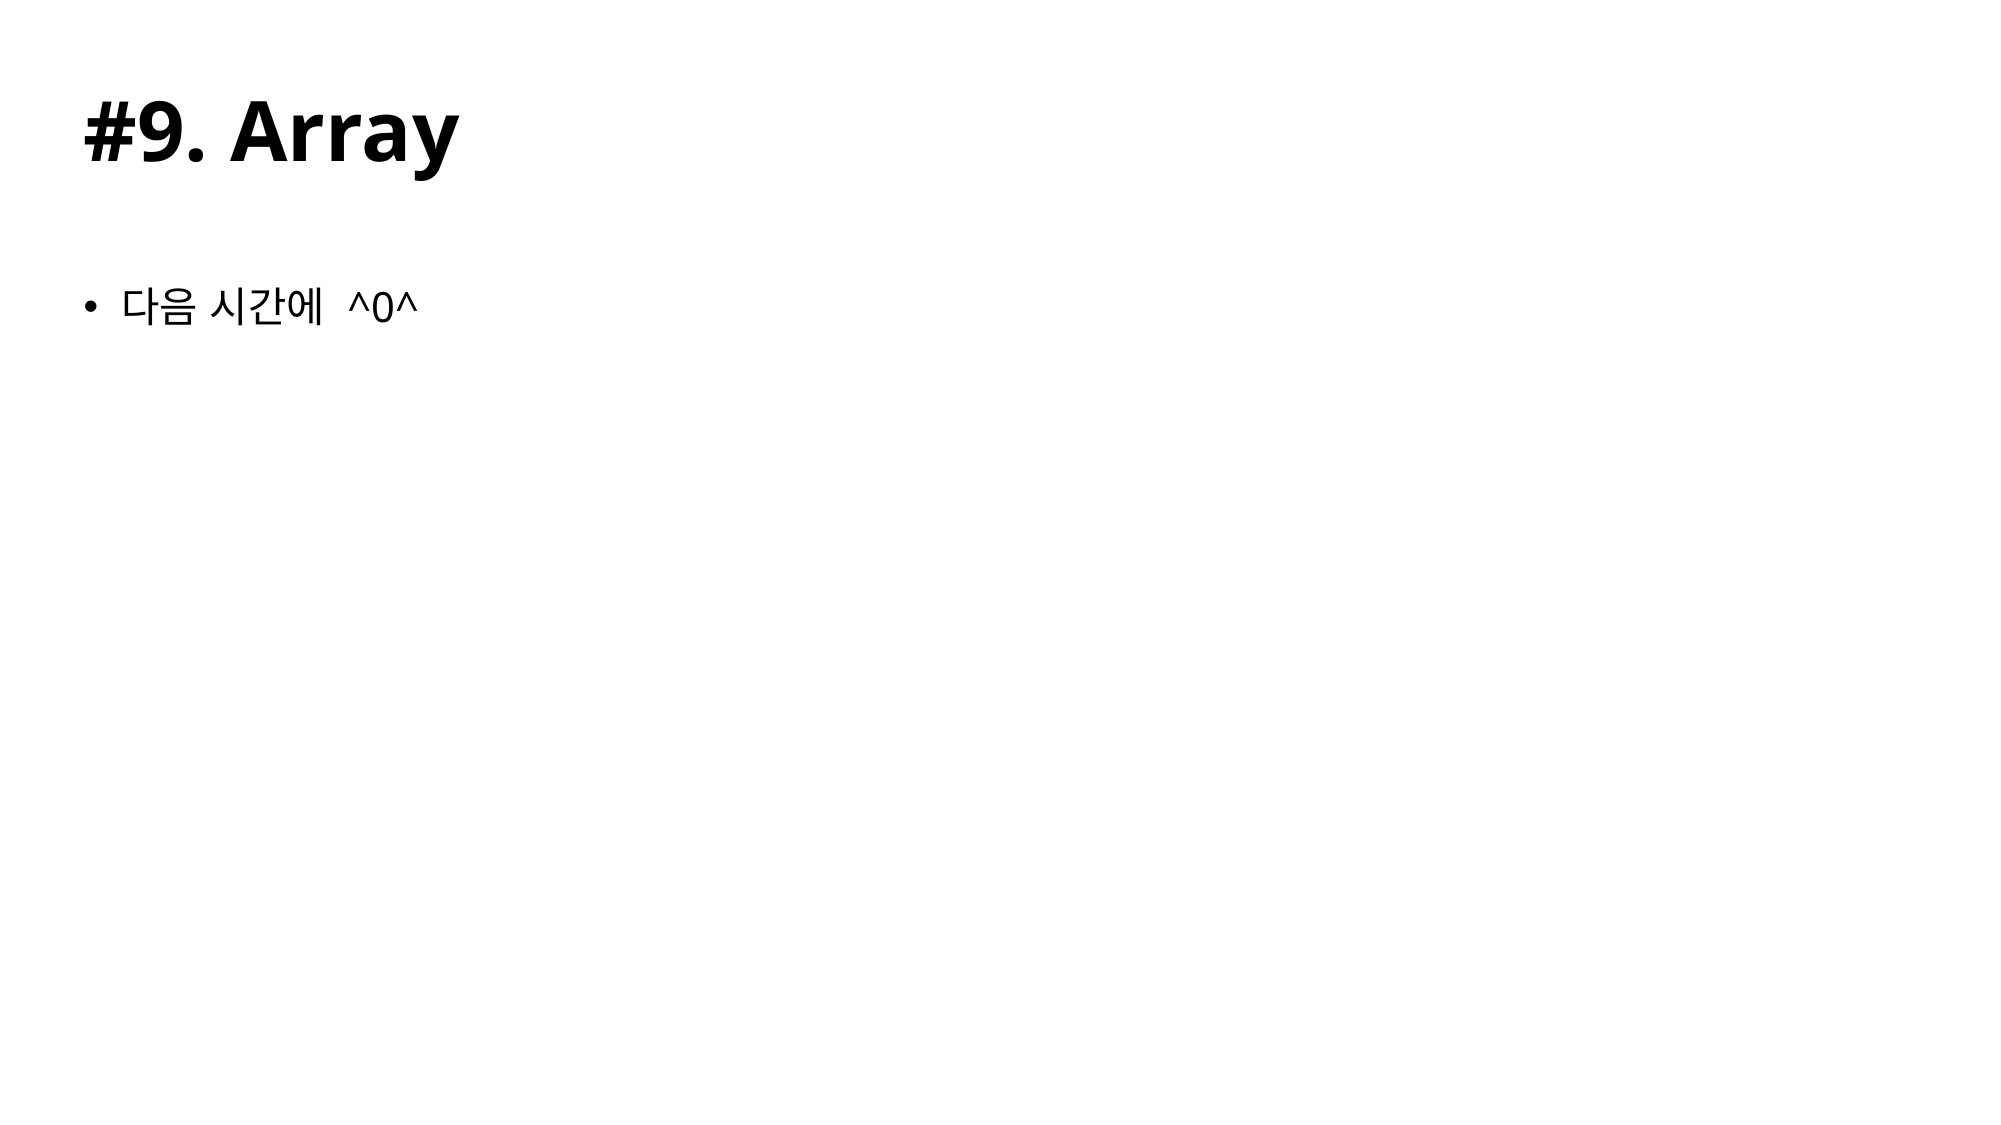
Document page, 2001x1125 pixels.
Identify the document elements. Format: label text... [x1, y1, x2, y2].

list 다음 시간에 ^0^ [68, 263, 1932, 1014]
title #9. Array [68, 25, 1932, 244]
